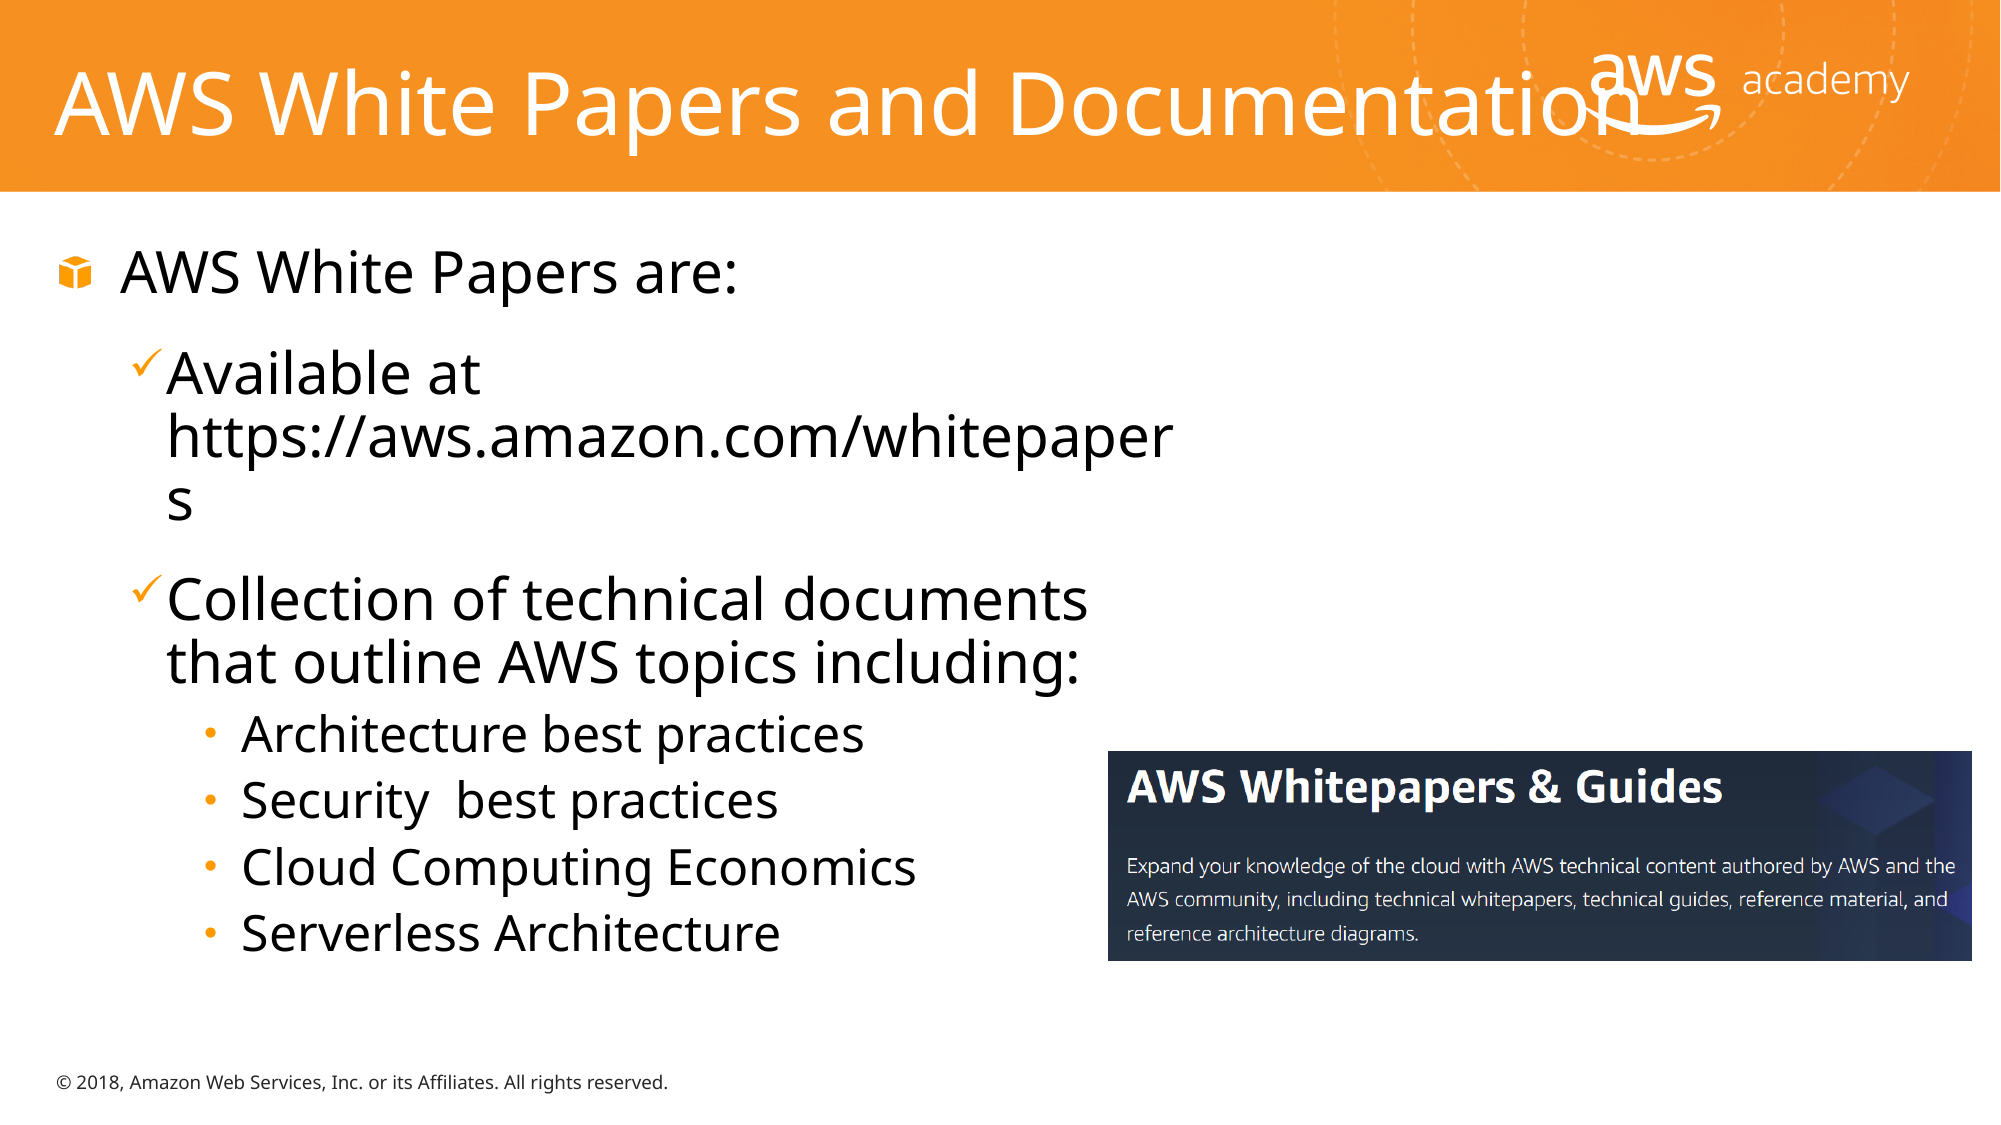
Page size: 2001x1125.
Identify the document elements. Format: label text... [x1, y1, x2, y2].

picture [0, 0, 2001, 1125]
title AWS White Papers and Documentation [39, 26, 1863, 189]
text_box AWS White Papers are: Available at https://aws.amazon.com/whitepapers Collection of technical documents that outline AWS topics including: Architecture best practices Security best practices Cloud Computing Economics Serverless Architecture [39, 236, 1193, 1043]
